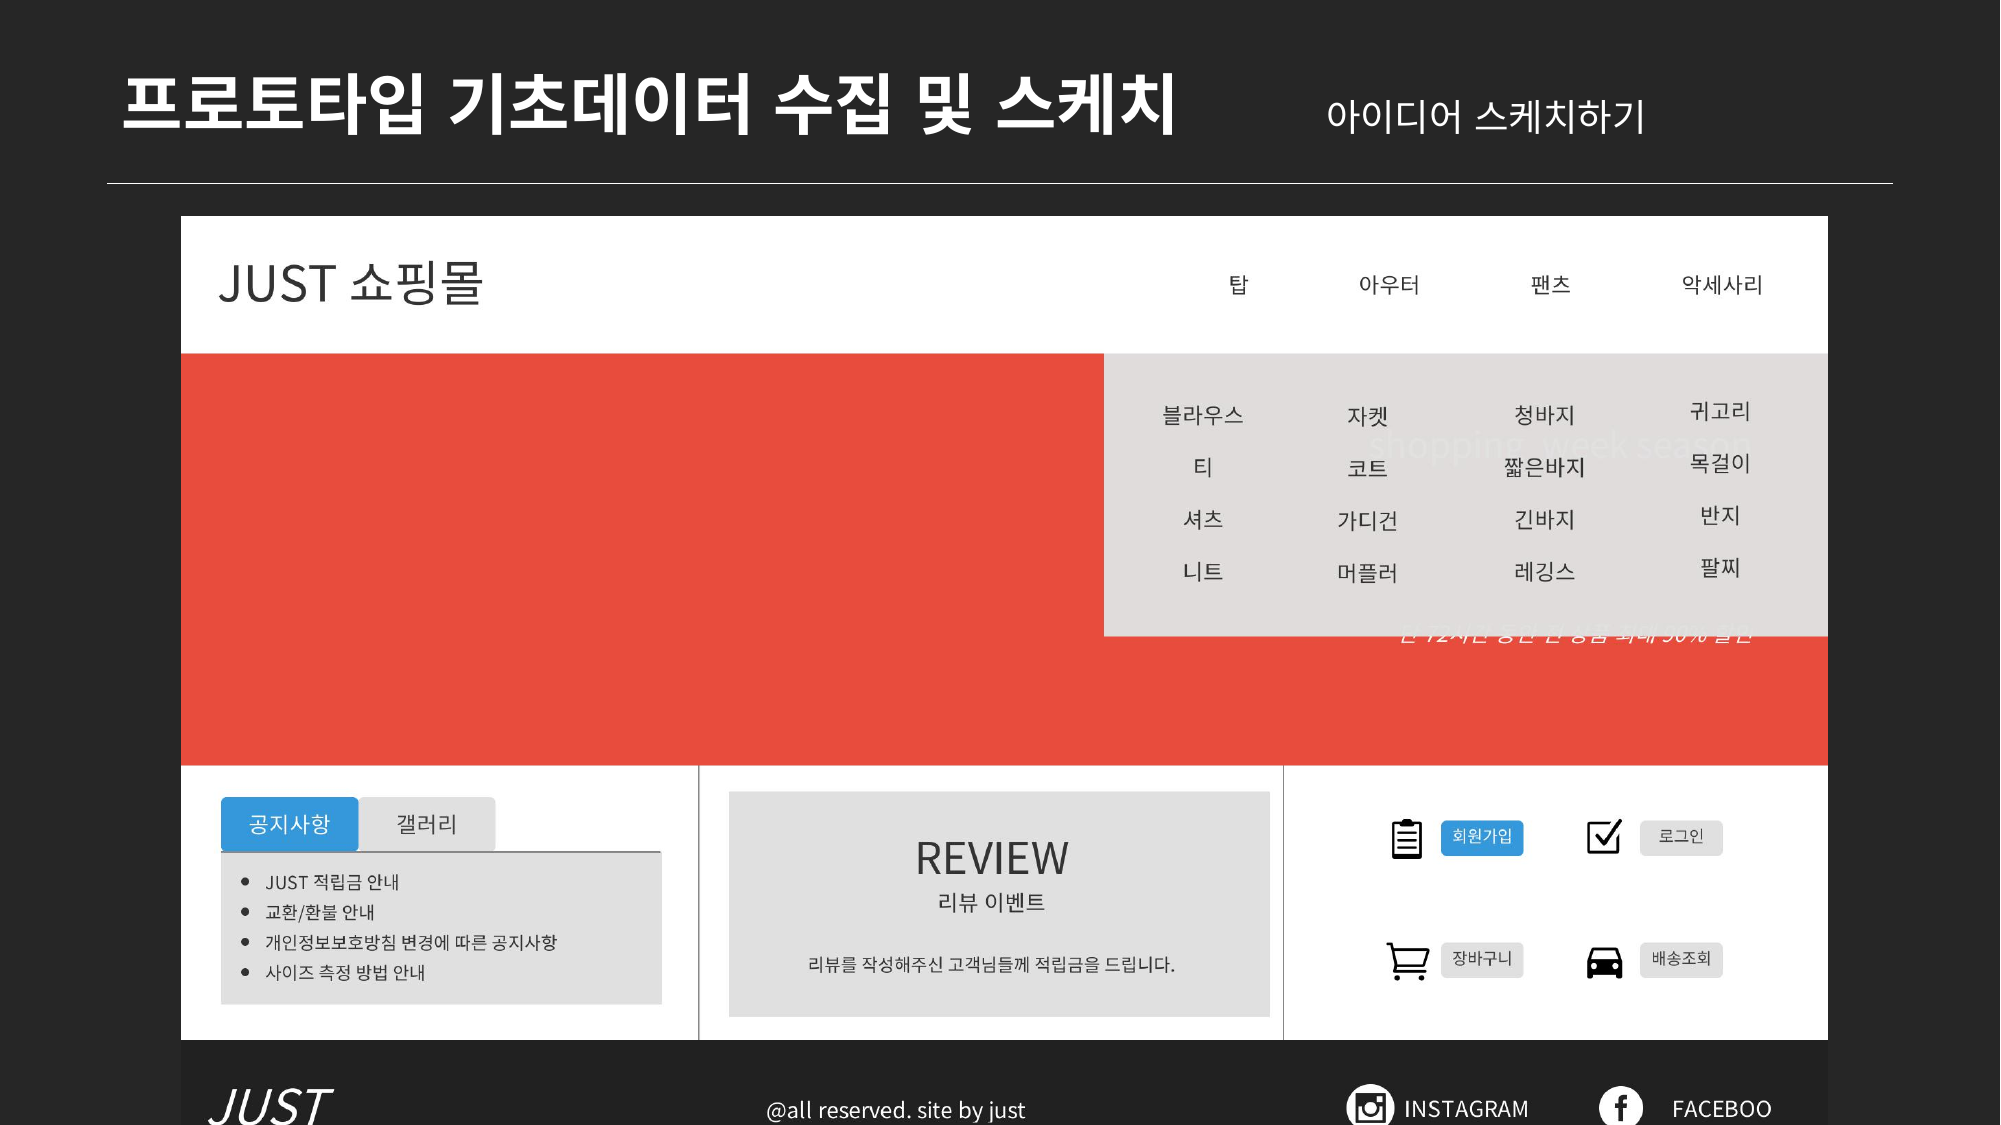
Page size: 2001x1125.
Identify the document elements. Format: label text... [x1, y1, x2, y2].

text_box 아이디어 스케치하기 [1311, 86, 1662, 147]
text_box 프로토타입 기초데이터 수집 및 스케치 [106, 55, 1320, 151]
picture [181, 216, 1828, 1125]
